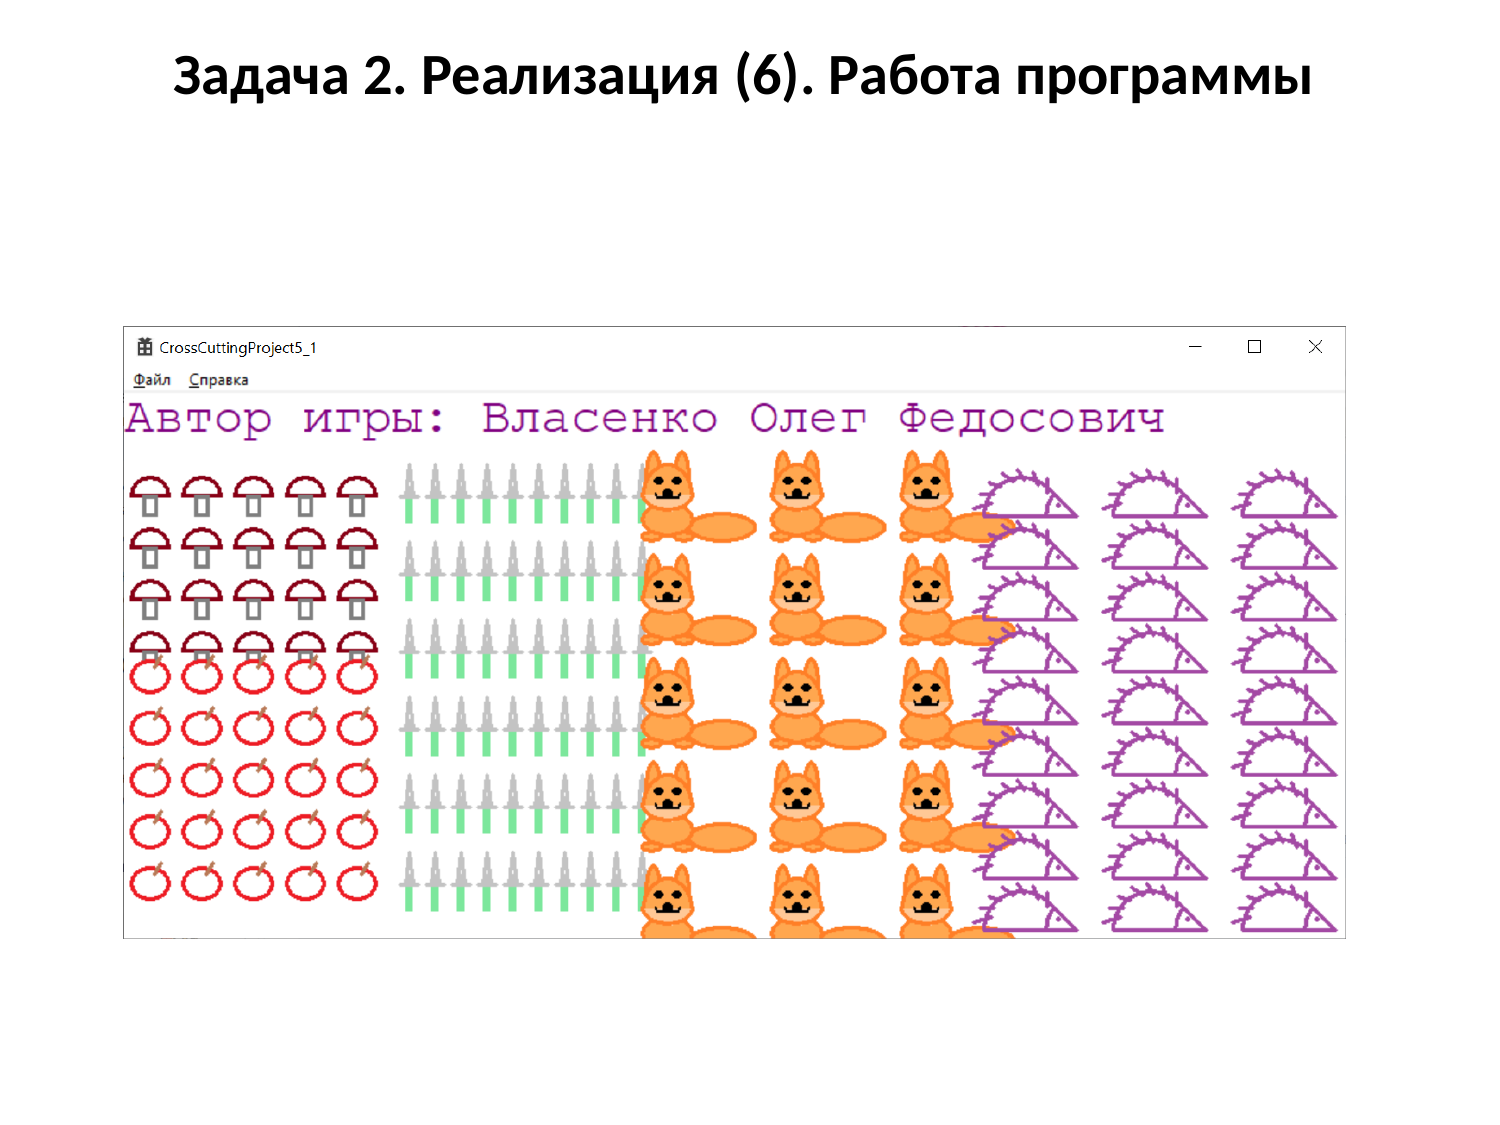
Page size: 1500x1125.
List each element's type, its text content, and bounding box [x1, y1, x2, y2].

picture [123, 325, 1346, 939]
title Задача 2. Реализация (6). Работа программы [29, 19, 1459, 124]
